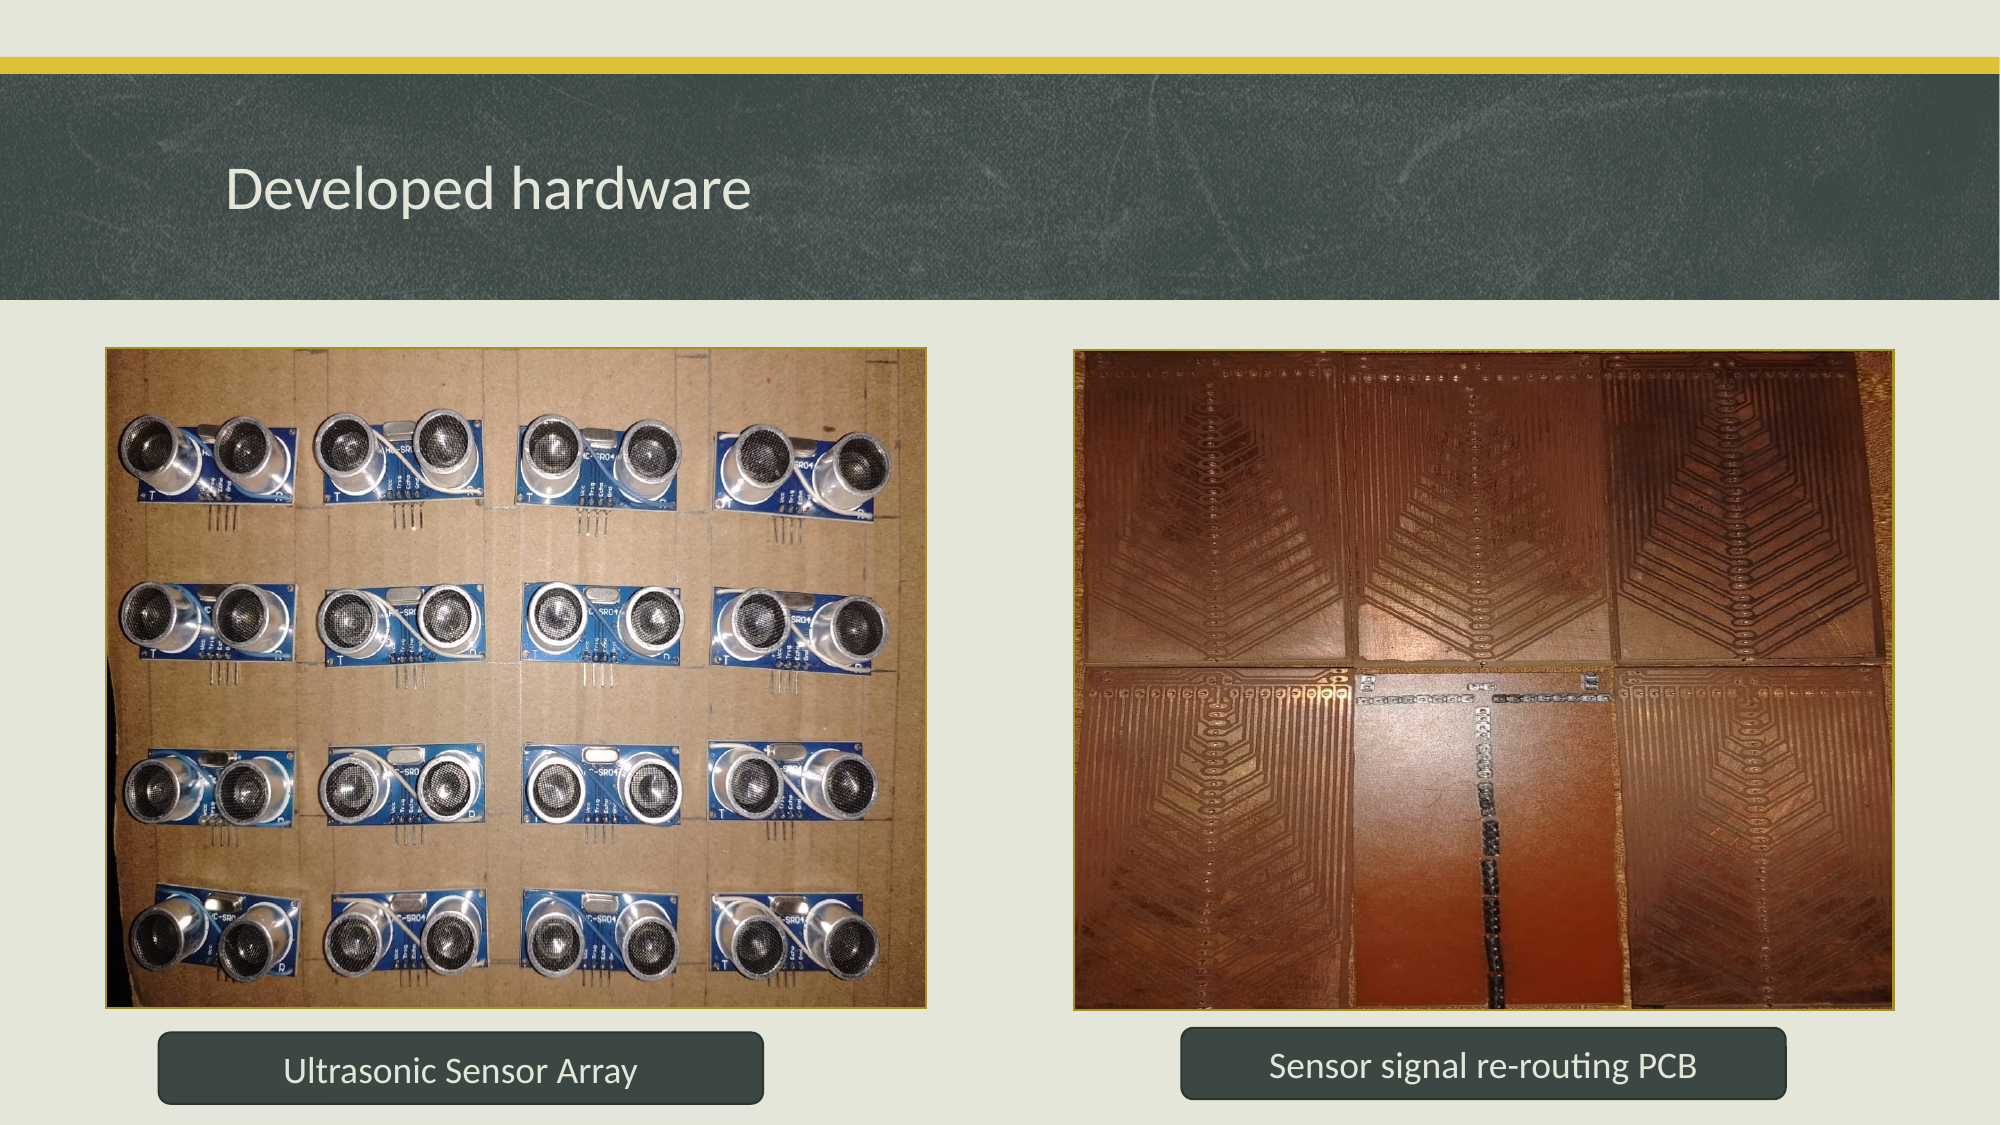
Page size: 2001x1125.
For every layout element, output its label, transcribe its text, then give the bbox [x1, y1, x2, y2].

title Developed hardware [210, 76, 1790, 300]
text_box Ultrasonic Sensor Array [157, 1031, 765, 1105]
text_box Sensor signal re-routing PCB [1180, 1026, 1787, 1101]
text_box [105, 347, 927, 1009]
picture [0, 74, 2000, 300]
text_box [1073, 349, 1895, 1011]
